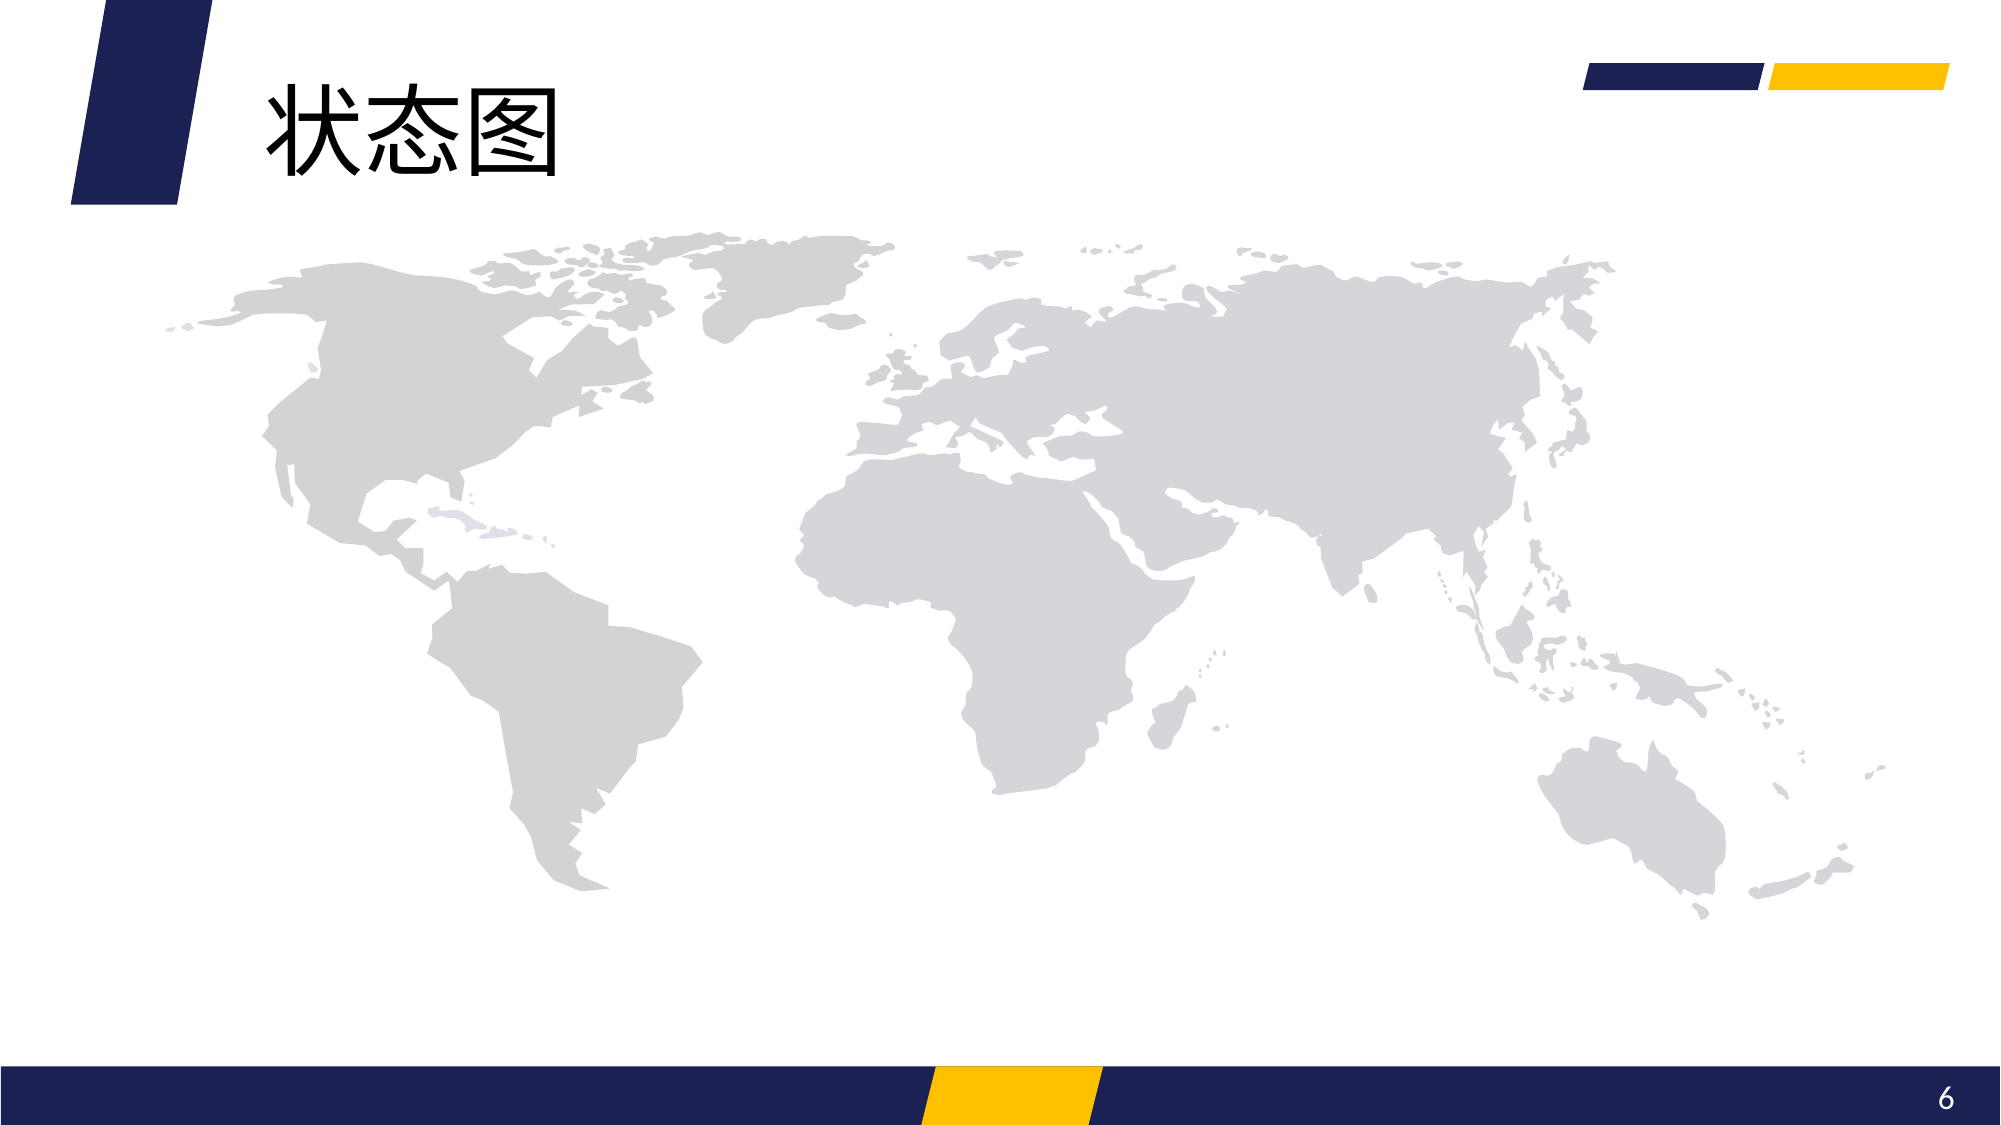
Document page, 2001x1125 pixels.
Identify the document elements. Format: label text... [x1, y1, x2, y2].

slide_number 6 [1503, 1065, 1970, 1125]
text_box [1091, 1064, 2000, 1125]
text_box [68, 0, 215, 207]
text_box [0, 1064, 935, 1125]
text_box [164, 231, 1886, 921]
text_box [919, 1064, 1106, 1125]
text_box 状态图 [244, 58, 2000, 199]
